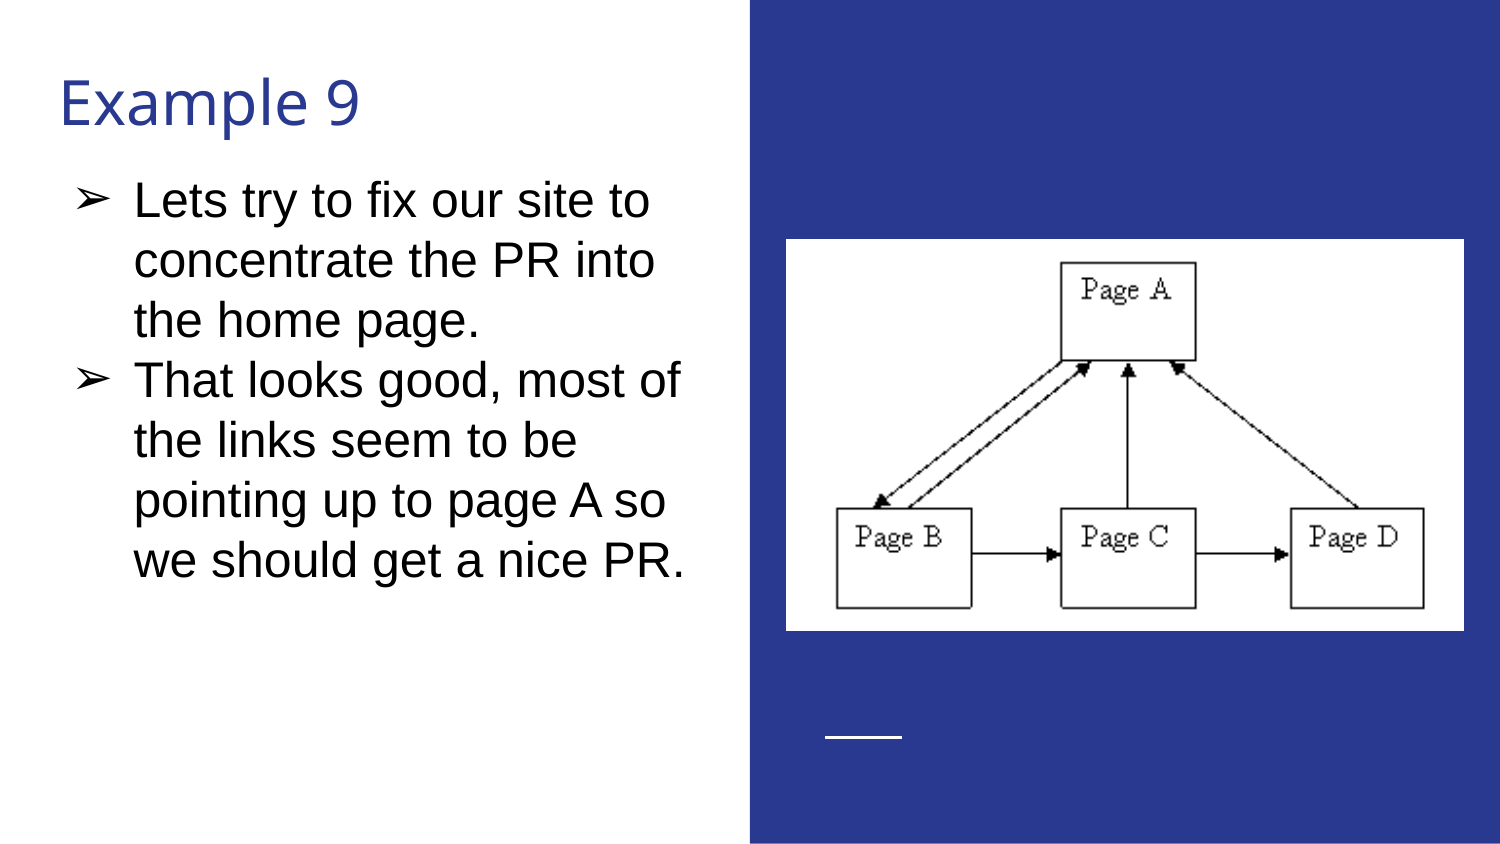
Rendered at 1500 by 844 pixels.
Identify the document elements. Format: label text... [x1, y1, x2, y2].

picture [786, 239, 1464, 631]
title Example 9 [43, 49, 708, 152]
subtitle Lets try to fix our site to concentrate the PR into the home page. That looks good, most of the links seem to be pointing up to page A so we should get a nice PR. [43, 152, 708, 830]
